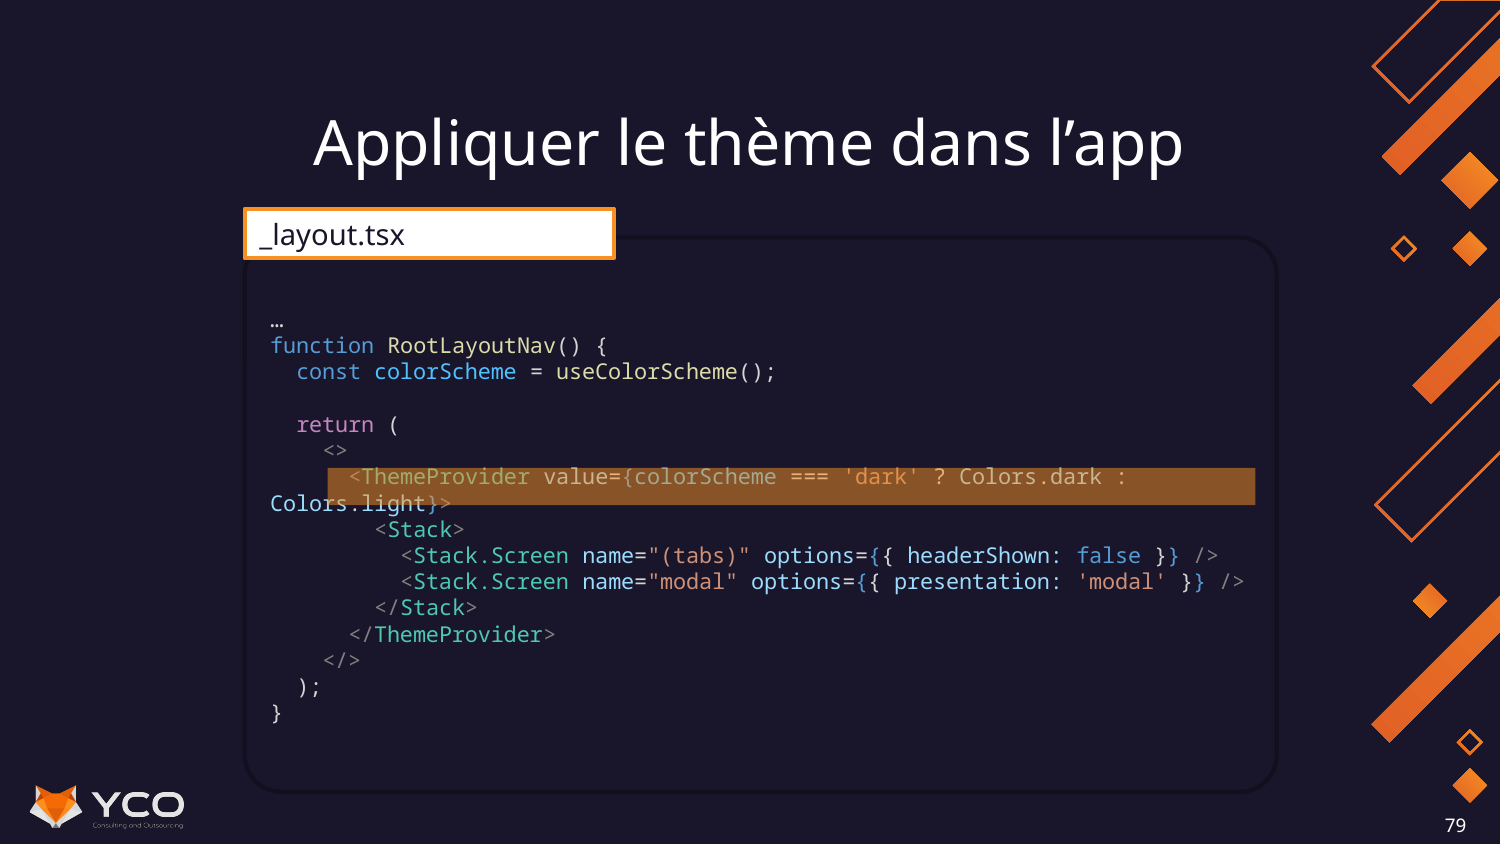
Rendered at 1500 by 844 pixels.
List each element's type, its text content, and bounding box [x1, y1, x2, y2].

title Appliquer le thème dans l’app [98, 88, 1402, 182]
text_box [327, 467, 1256, 506]
text_box … function RootLayoutNav() { const colorScheme = useColorScheme(); return ( <> <ThemeProvider value={colorScheme === 'dark' ? Colors.dark : Colors.light}> <Stack> <Stack.Screen name="(tabs)" options={{ headerShown: false }} /> <Stack.Screen name="modal" options={{ presentation: 'modal' }} /> </Stack> </ThemeProvider> </> ); } [242, 235, 1279, 795]
picture [29, 785, 184, 829]
text_box _layout.tsx [243, 207, 616, 260]
